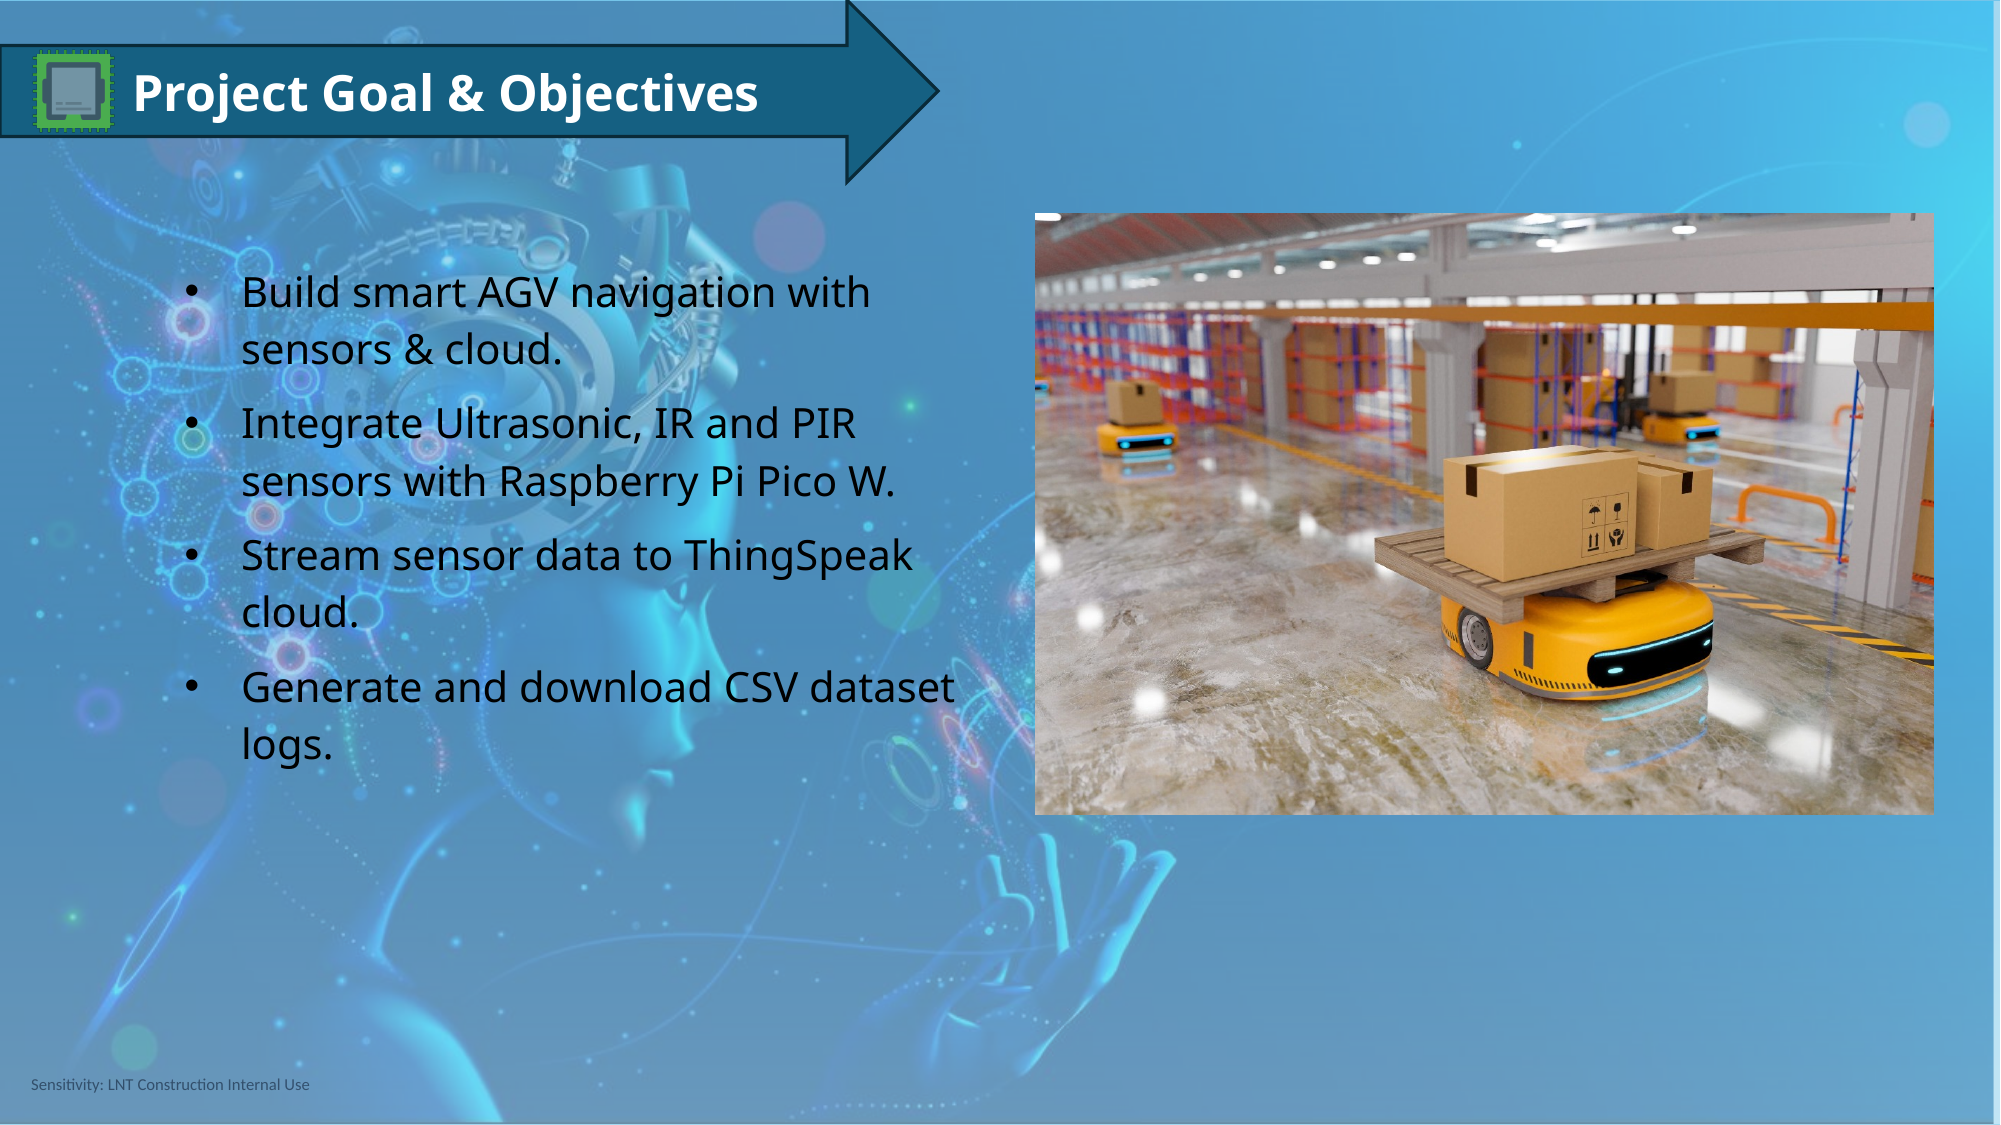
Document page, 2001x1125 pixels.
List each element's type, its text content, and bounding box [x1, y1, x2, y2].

text_box Build smart AGV navigation with sensors & cloud. Integrate Ultrasonic, IR and PIR sensors with Raspberry Pi Pico W. Stream sensor data to ThingSpeak cloud. Generate and download CSV dataset logs. [169, 250, 1021, 776]
text_box Project Goal & Objectives [0, 0, 941, 186]
picture [1035, 212, 1934, 816]
picture [29, 46, 118, 135]
